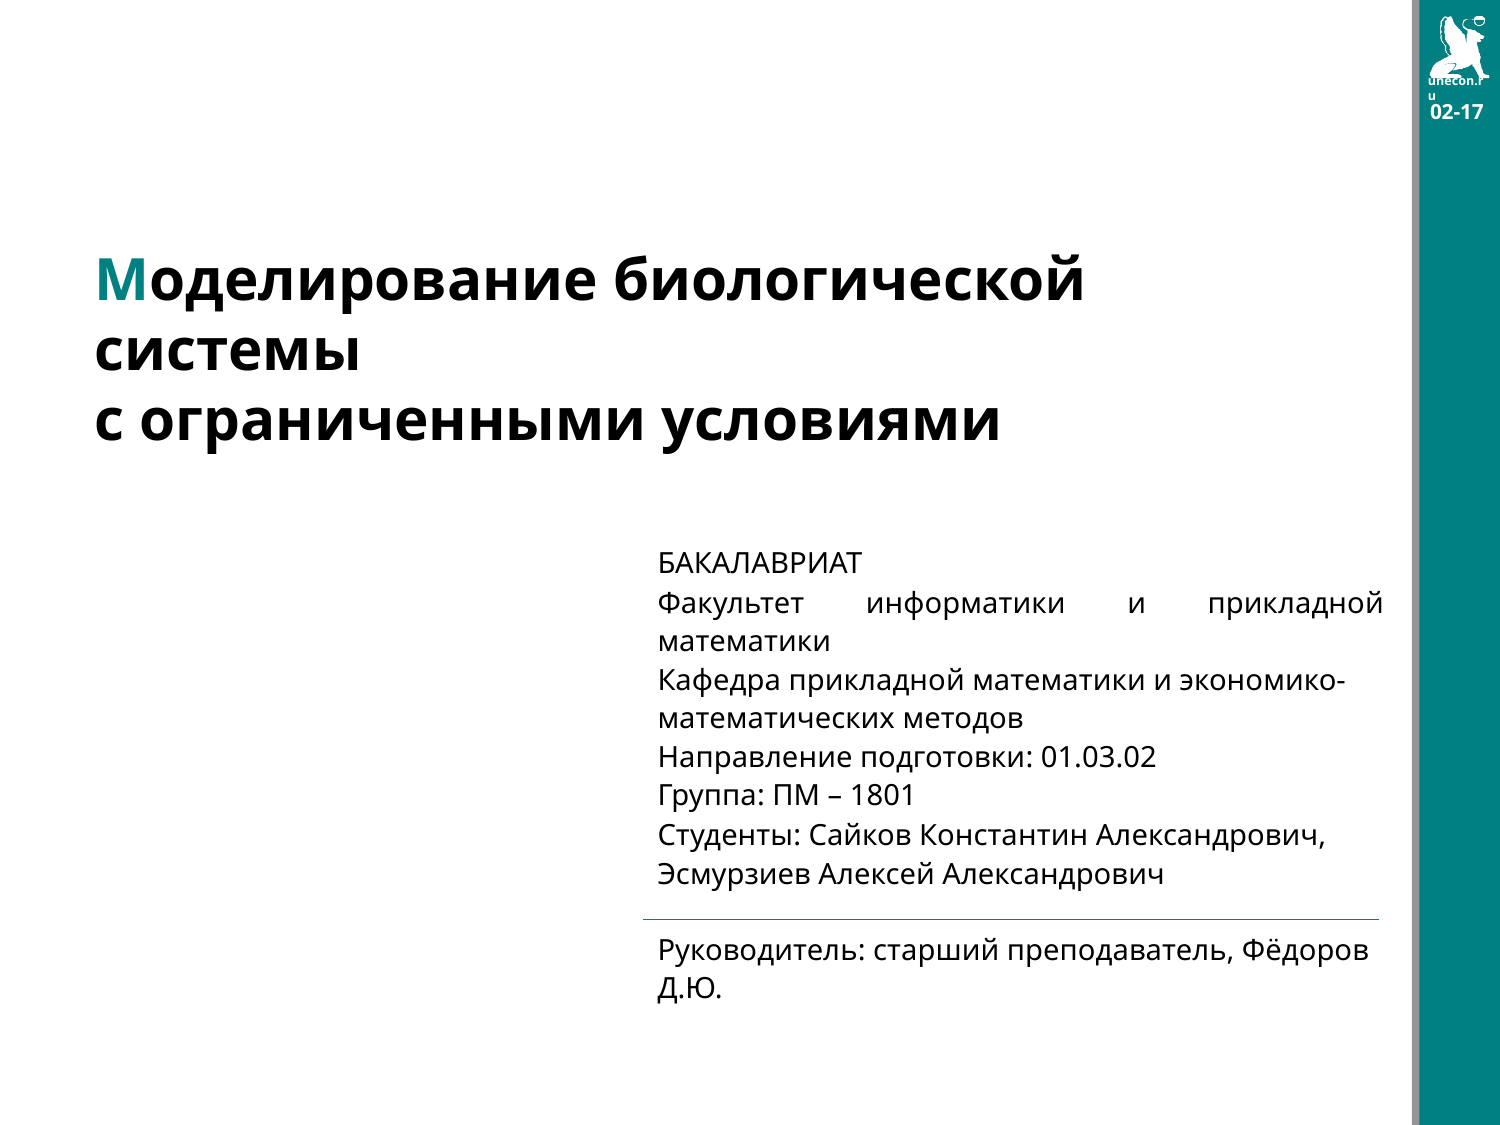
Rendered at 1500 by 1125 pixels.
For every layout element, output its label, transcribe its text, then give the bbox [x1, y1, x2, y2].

text_box Моделирование биологической системы с ограниченными условиями [79, 234, 642, 460]
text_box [642, 0, 1500, 1125]
